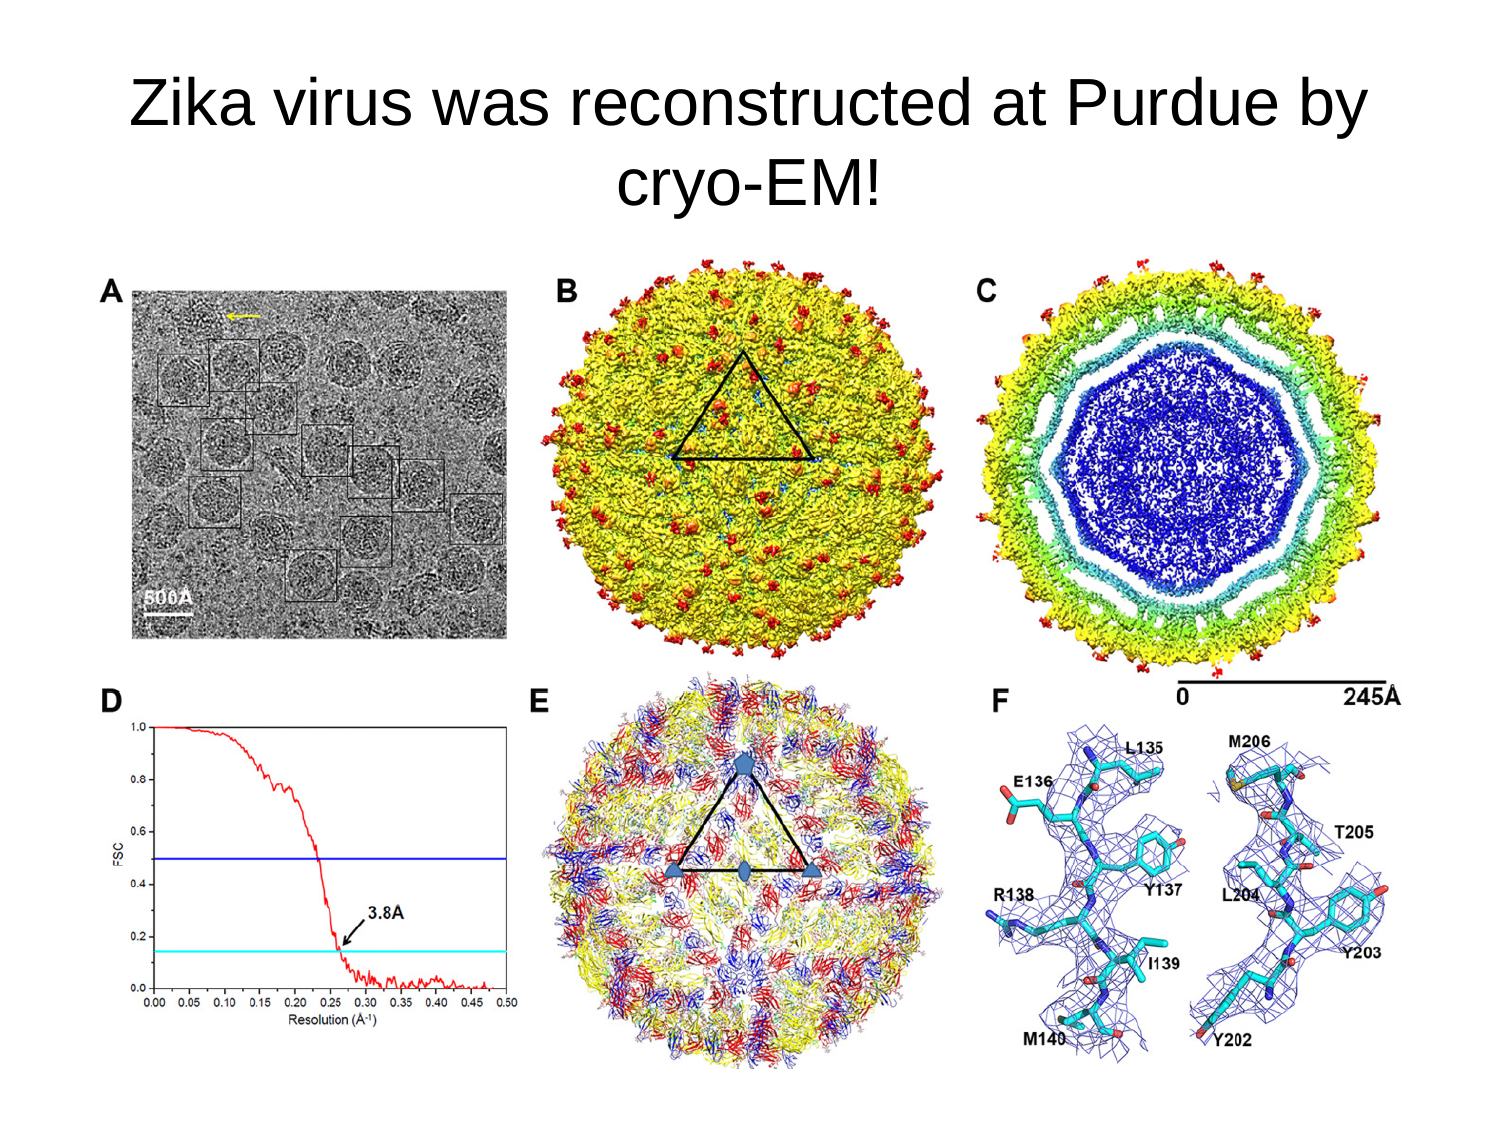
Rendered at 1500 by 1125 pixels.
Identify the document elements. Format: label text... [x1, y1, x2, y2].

title Zika virus was reconstructed at Purdue by cryo-EM! [75, 45, 1425, 233]
picture [72, 232, 1412, 1070]
